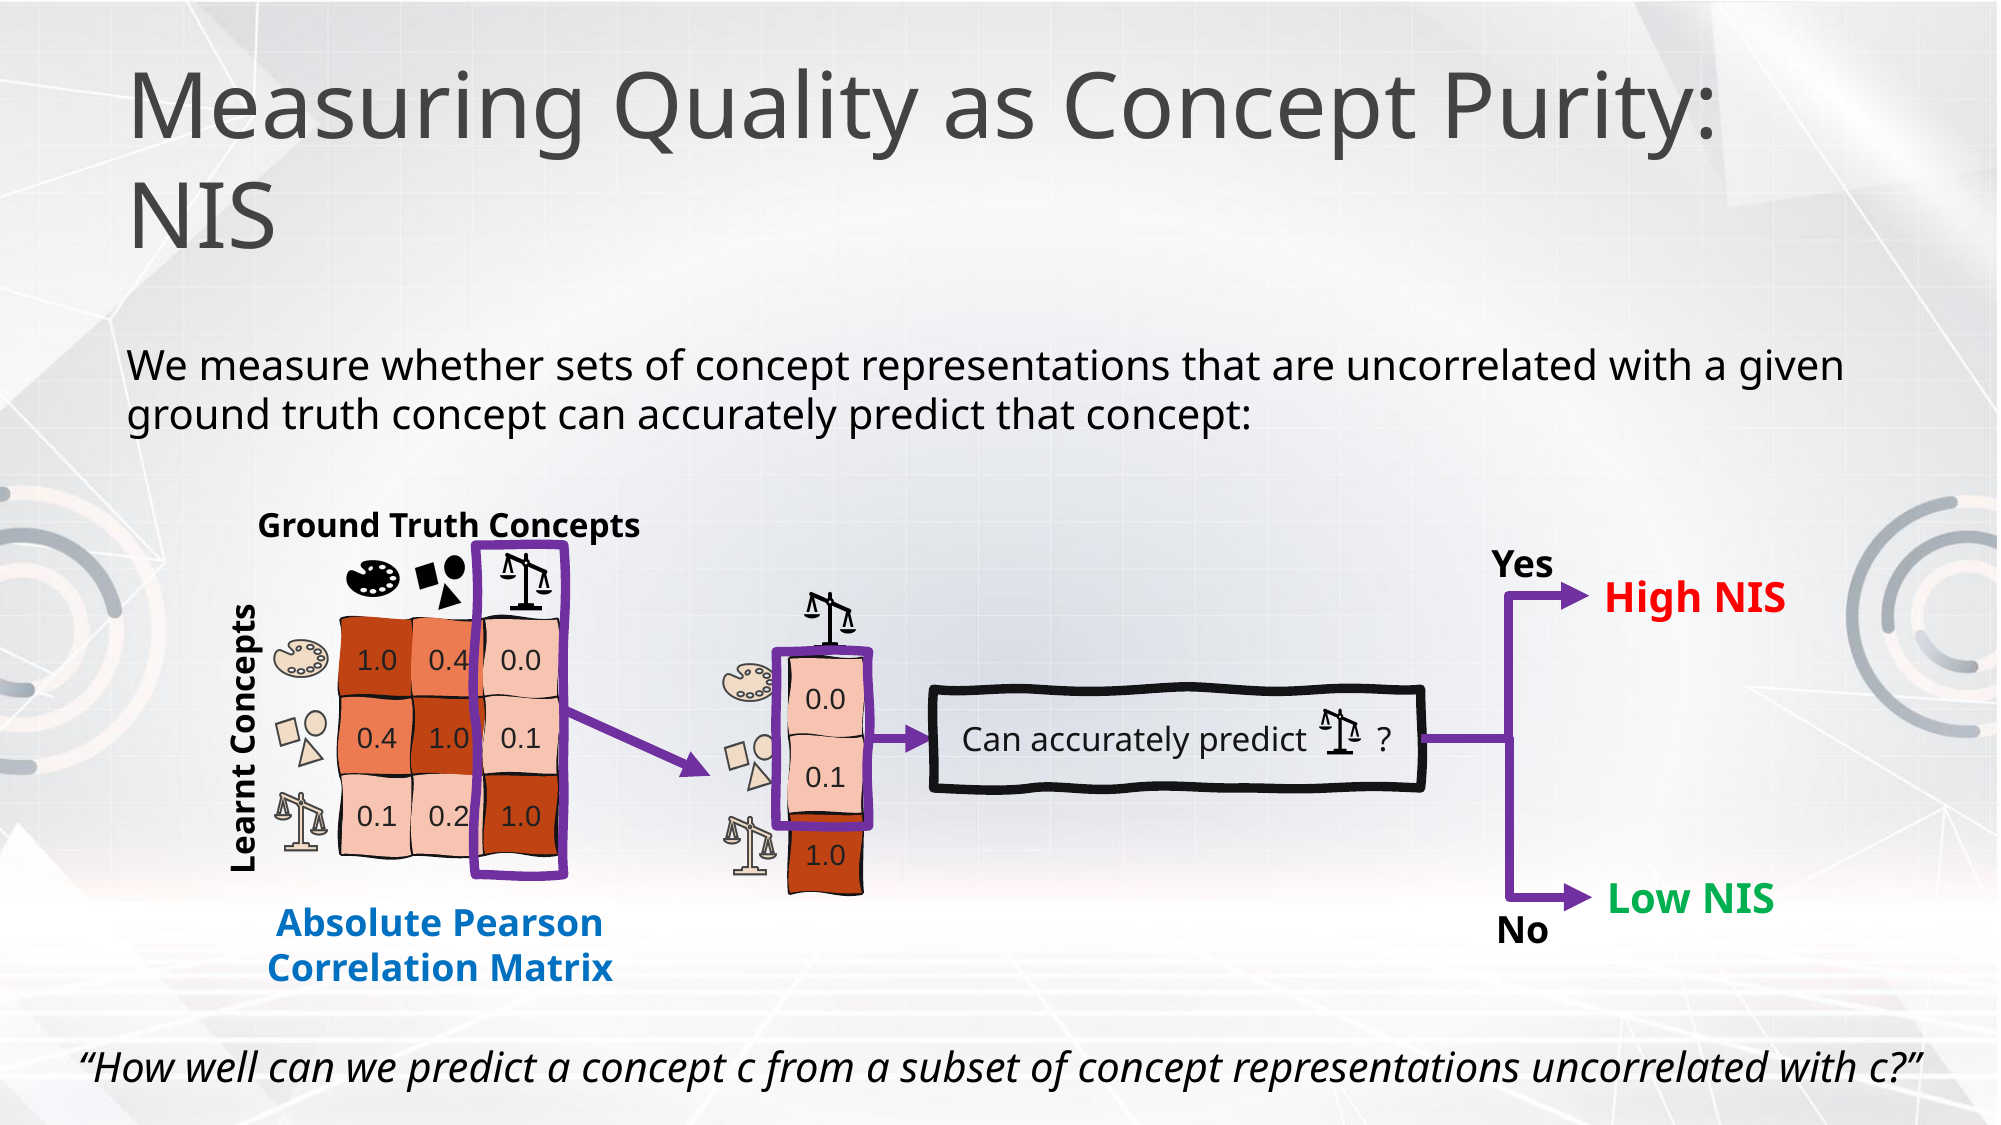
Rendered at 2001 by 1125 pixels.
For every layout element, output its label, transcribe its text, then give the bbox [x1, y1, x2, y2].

text_box We measure whether sets of concept representations that are uncorrelated with a given ground truth concept can accurately predict that concept: [111, 331, 1889, 446]
text_box “How well can we predict a concept c from a subset of concept representations uncorrelated with c?” [63, 1033, 1937, 1098]
title Measuring Quality as Concept Purity: NIS [111, 97, 1889, 282]
picture [0, 0, 2000, 1125]
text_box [213, 496, 1787, 998]
